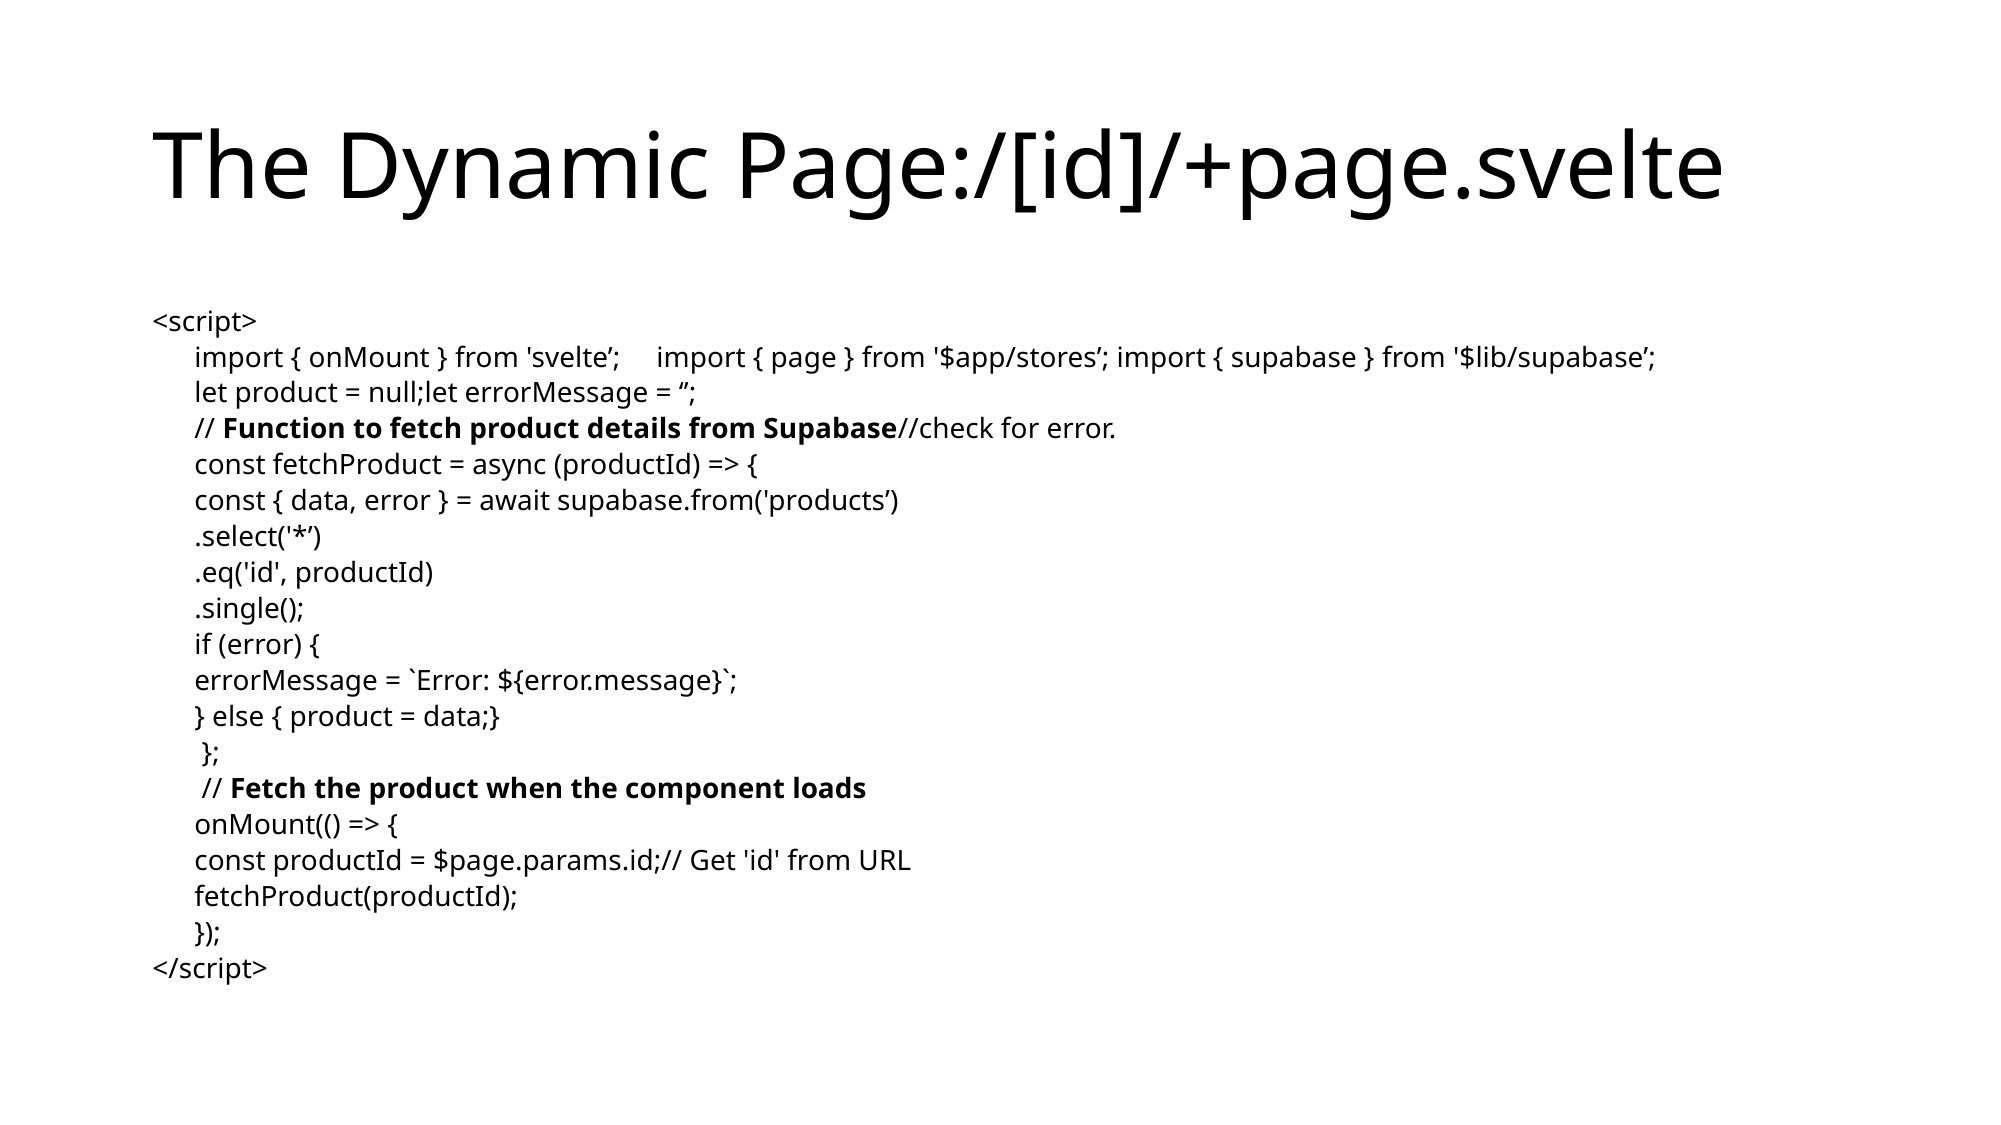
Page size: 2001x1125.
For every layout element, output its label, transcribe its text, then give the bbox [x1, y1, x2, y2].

list <script> import { onMount } from 'svelte’; import { page } from '$app/stores’; import { supabase } from '$lib/supabase’; let product = null;let errorMessage = ‘’; // Function to fetch product details from Supabase//check for error. const fetchProduct = async (productId) => { const { data, error } = await supabase.from('products’) .select('*’) .eq('id', productId) .single(); if (error) { errorMessage = `Error: ${error.message}`; } else { product = data;} }; // Fetch the product when the component loads onMount(() => { const productId = $page.params.id;// Get 'id' from URL fetchProduct(productId); }); </script> [137, 299, 1863, 1014]
title The Dynamic Page:/[id]/+page.svelte [137, 59, 1863, 278]
